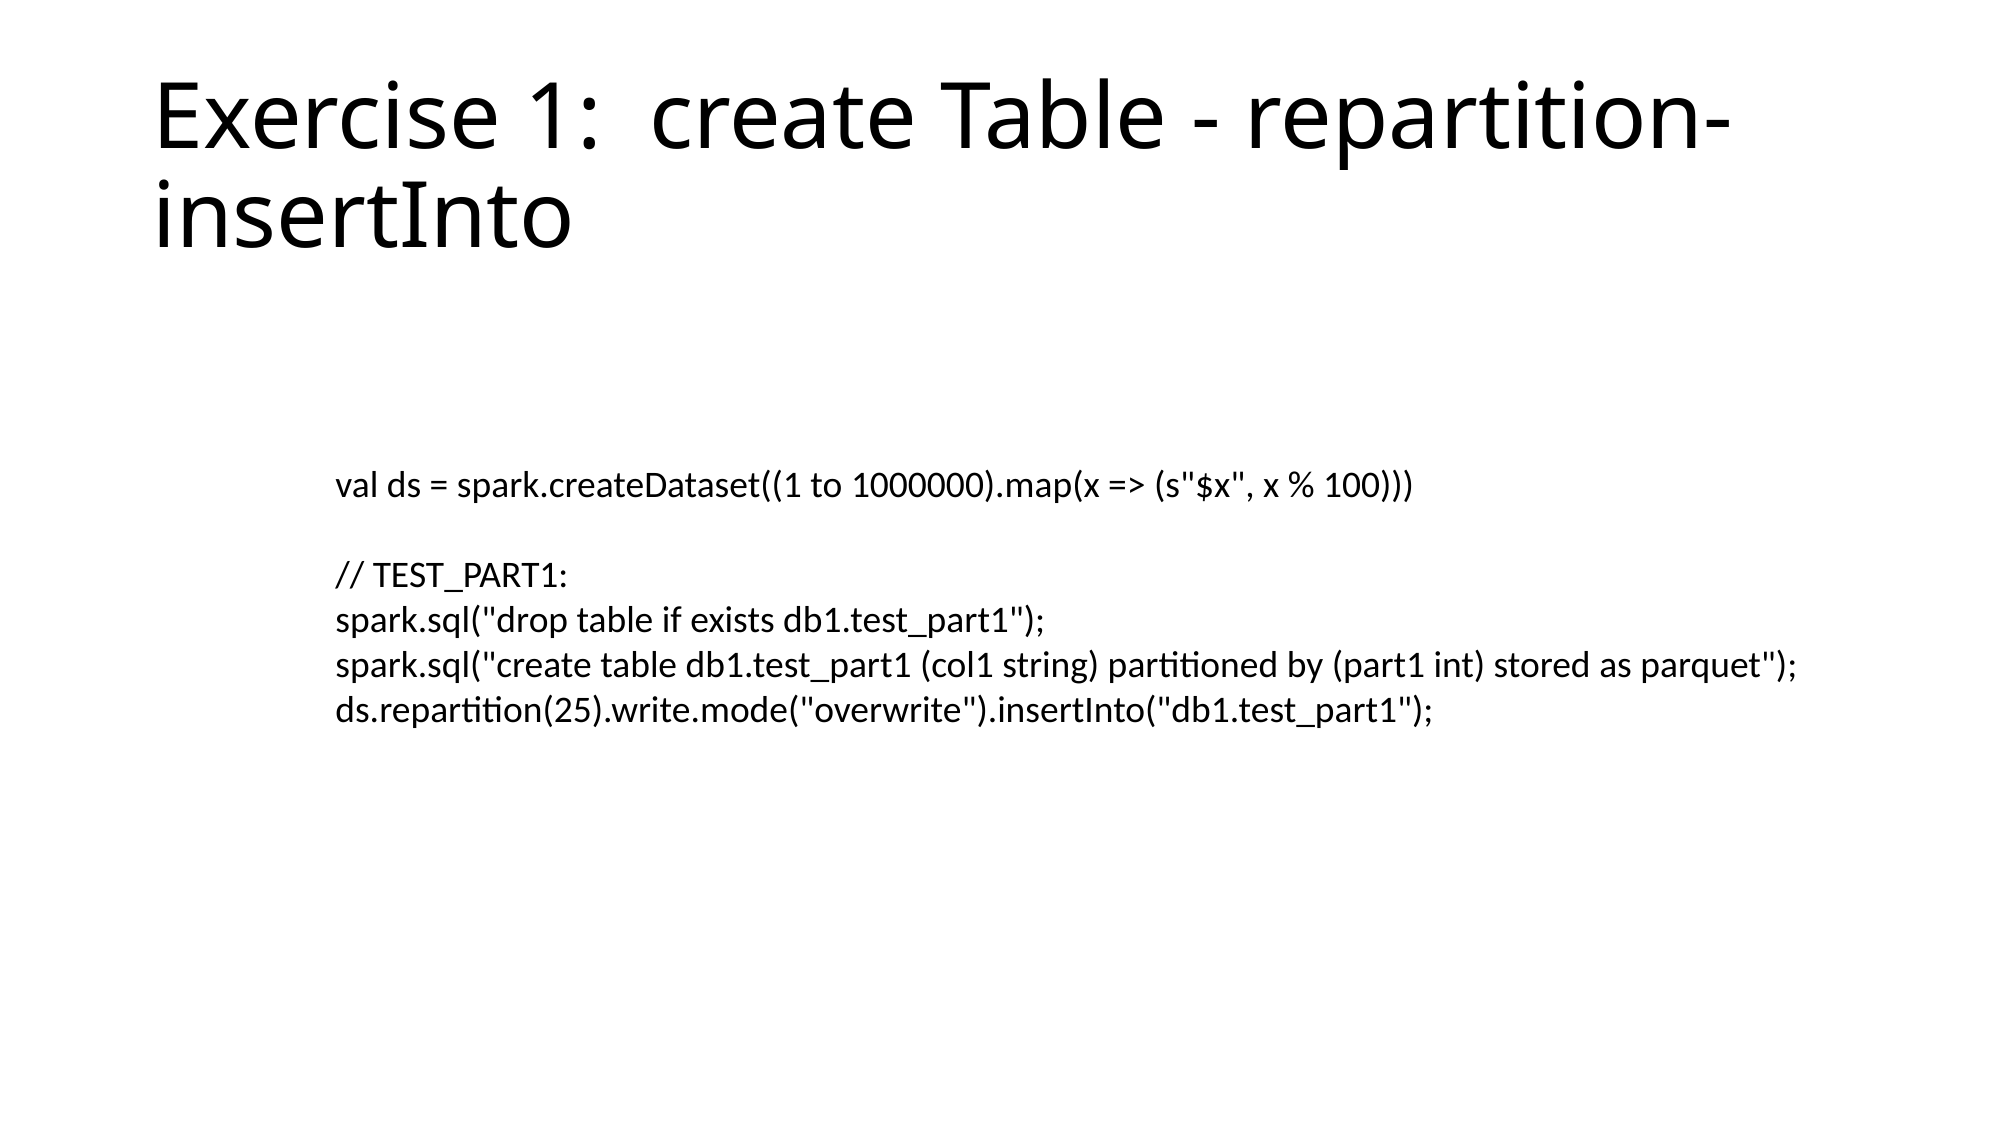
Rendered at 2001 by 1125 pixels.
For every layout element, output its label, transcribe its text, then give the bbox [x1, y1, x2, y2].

title Exercise 1: create Table - repartition- insertInto [137, 59, 1946, 278]
text_box val ds = spark.createDataset((1 to 1000000).map(x => (s"$x", x % 100))) // TEST_PART1: spark.sql("drop table if exists db1.test_part1"); spark.sql("create table db1.test_part1 (col1 string) partitioned by (part1 int) stored as parquet"); ds.repartition(25).write.mode("overwrite").insertInto("db1.test_part1"); [320, 453, 1814, 783]
